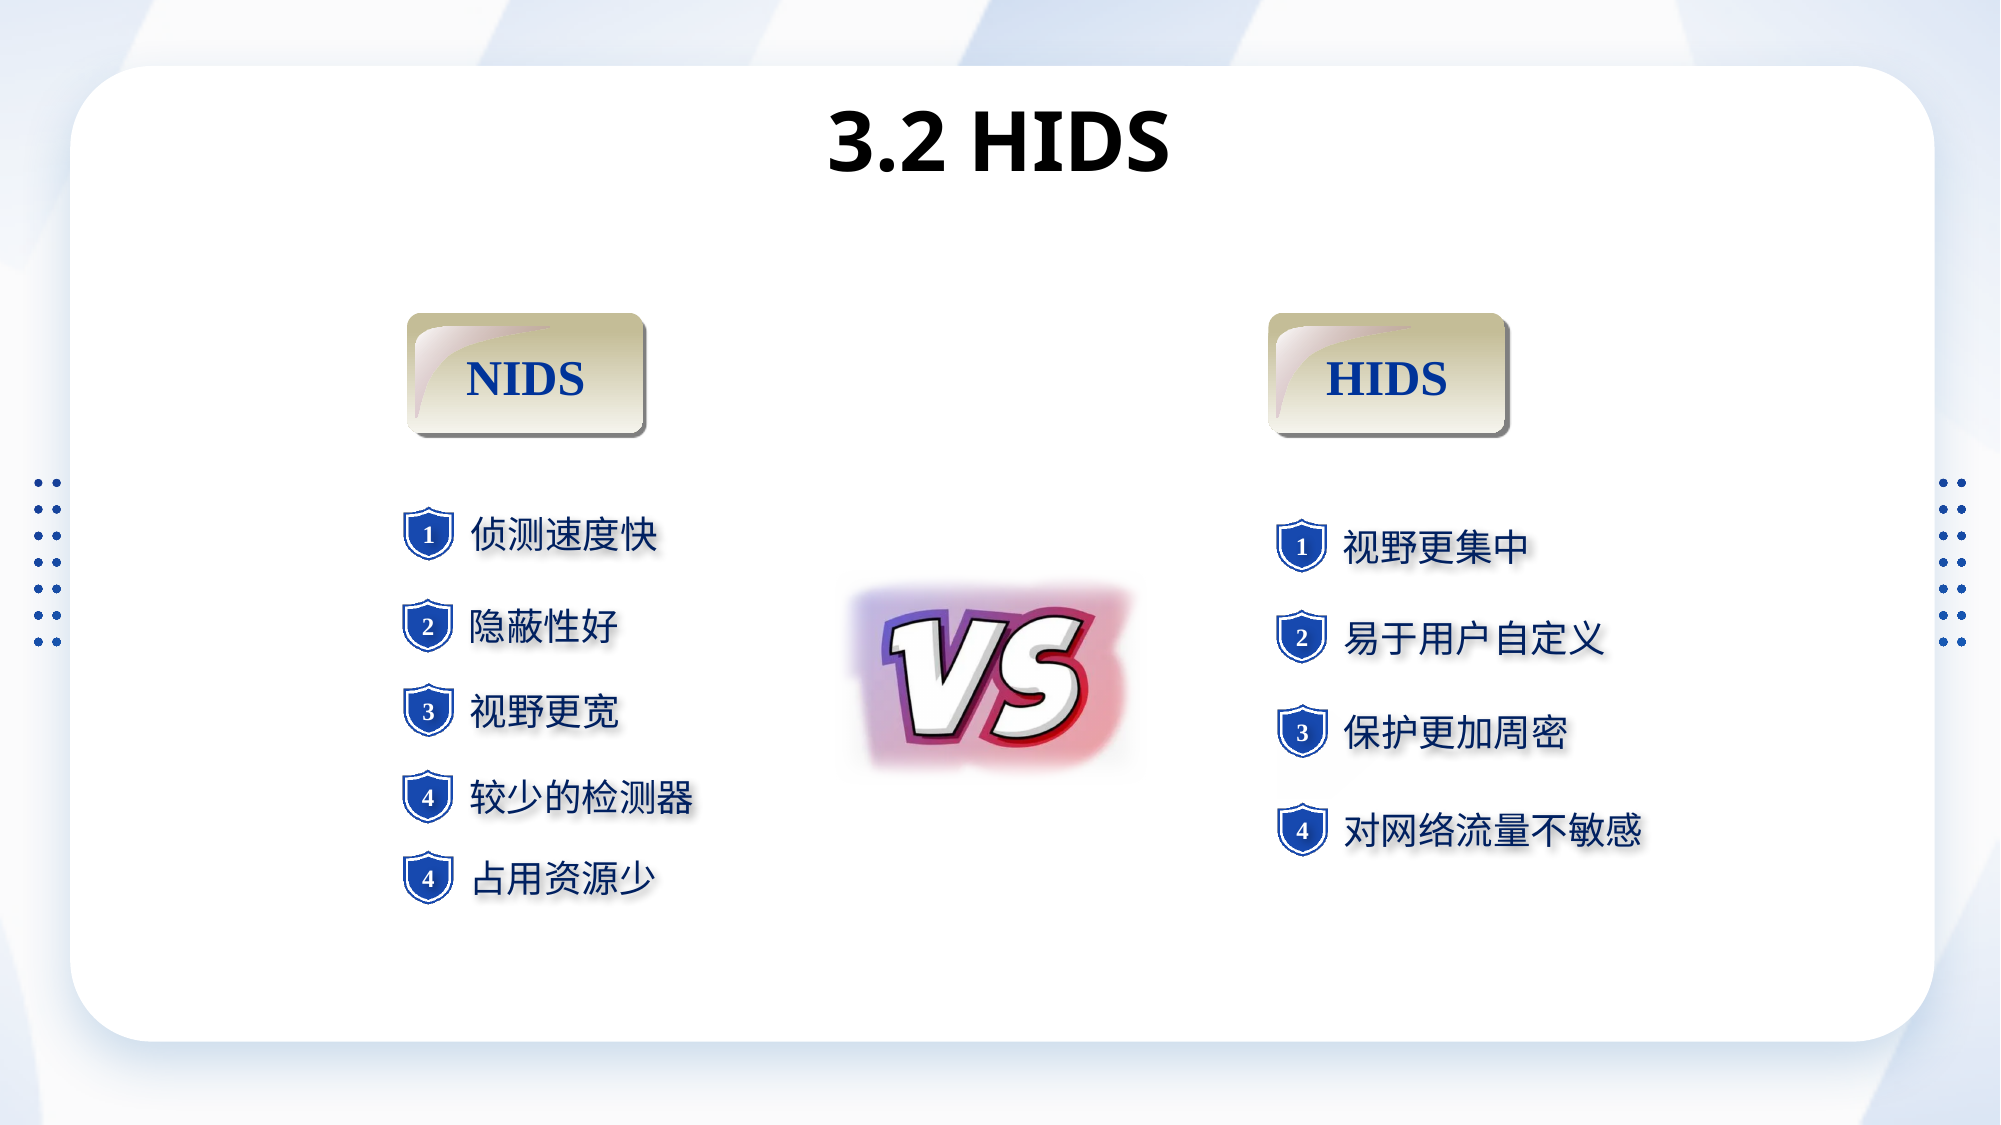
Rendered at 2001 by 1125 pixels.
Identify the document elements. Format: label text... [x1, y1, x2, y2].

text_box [1229, 312, 1767, 898]
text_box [355, 312, 729, 946]
picture [0, 0, 2000, 1125]
title 3.2 HIDS [137, 88, 1863, 195]
